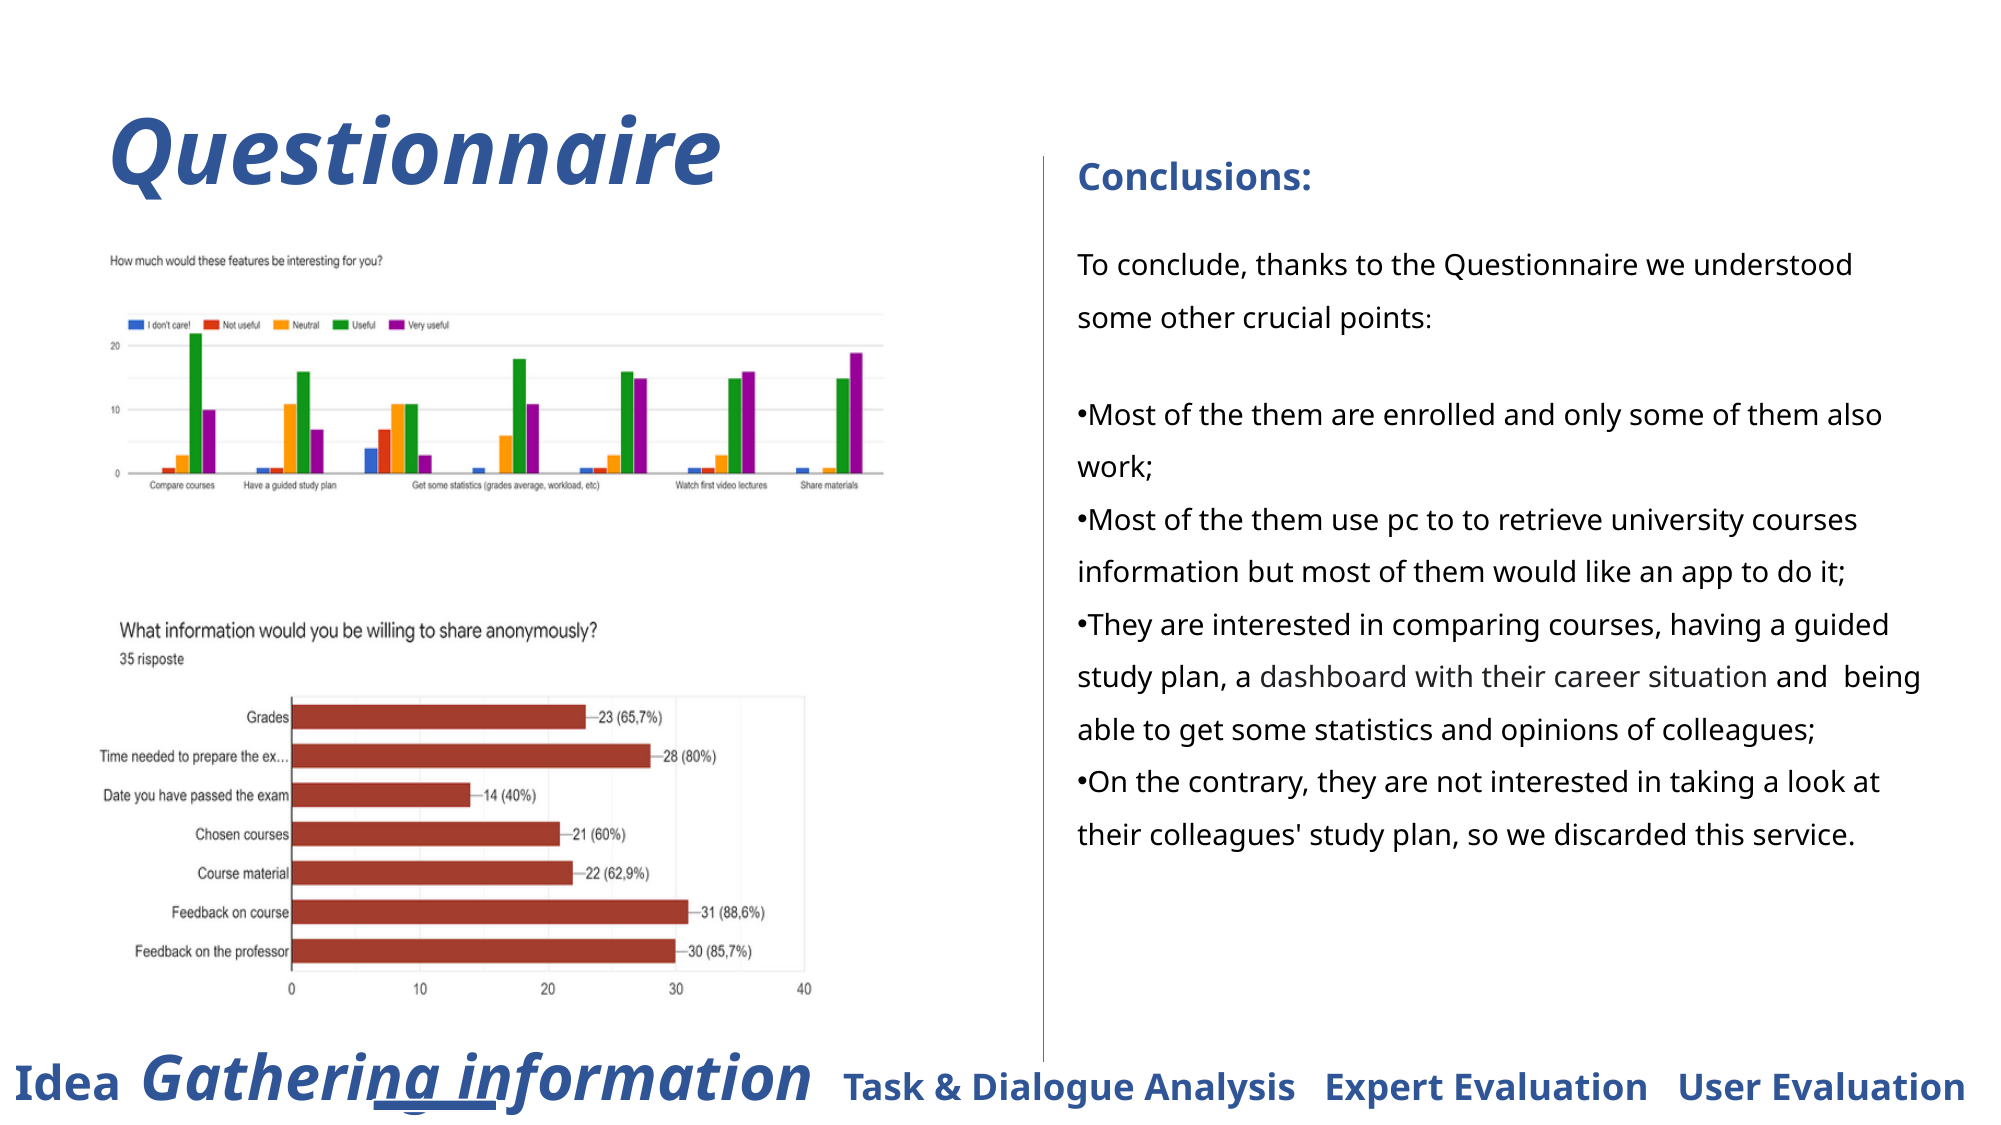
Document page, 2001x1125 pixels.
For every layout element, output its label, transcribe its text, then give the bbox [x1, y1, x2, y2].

picture [37, 200, 958, 992]
text_box Conclusions: [1062, 145, 1710, 221]
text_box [0, 992, 1992, 1125]
text_box To conclude, thanks to the Questionnaire we understood some other crucial points: Most of the them are enrolled and only some of them also work; Most of the them use pc to to retrieve university courses information but most of them would like an app to do it; They are interested in comparing courses, having a guided study plan, a dashboard with their career situation and being able to get some statistics and opinions of colleagues; On the contrary, they are not interested in taking a look at their colleagues' study plan, so we discarded this service. [1062, 221, 1944, 992]
title Questionnaire [92, 45, 1818, 264]
